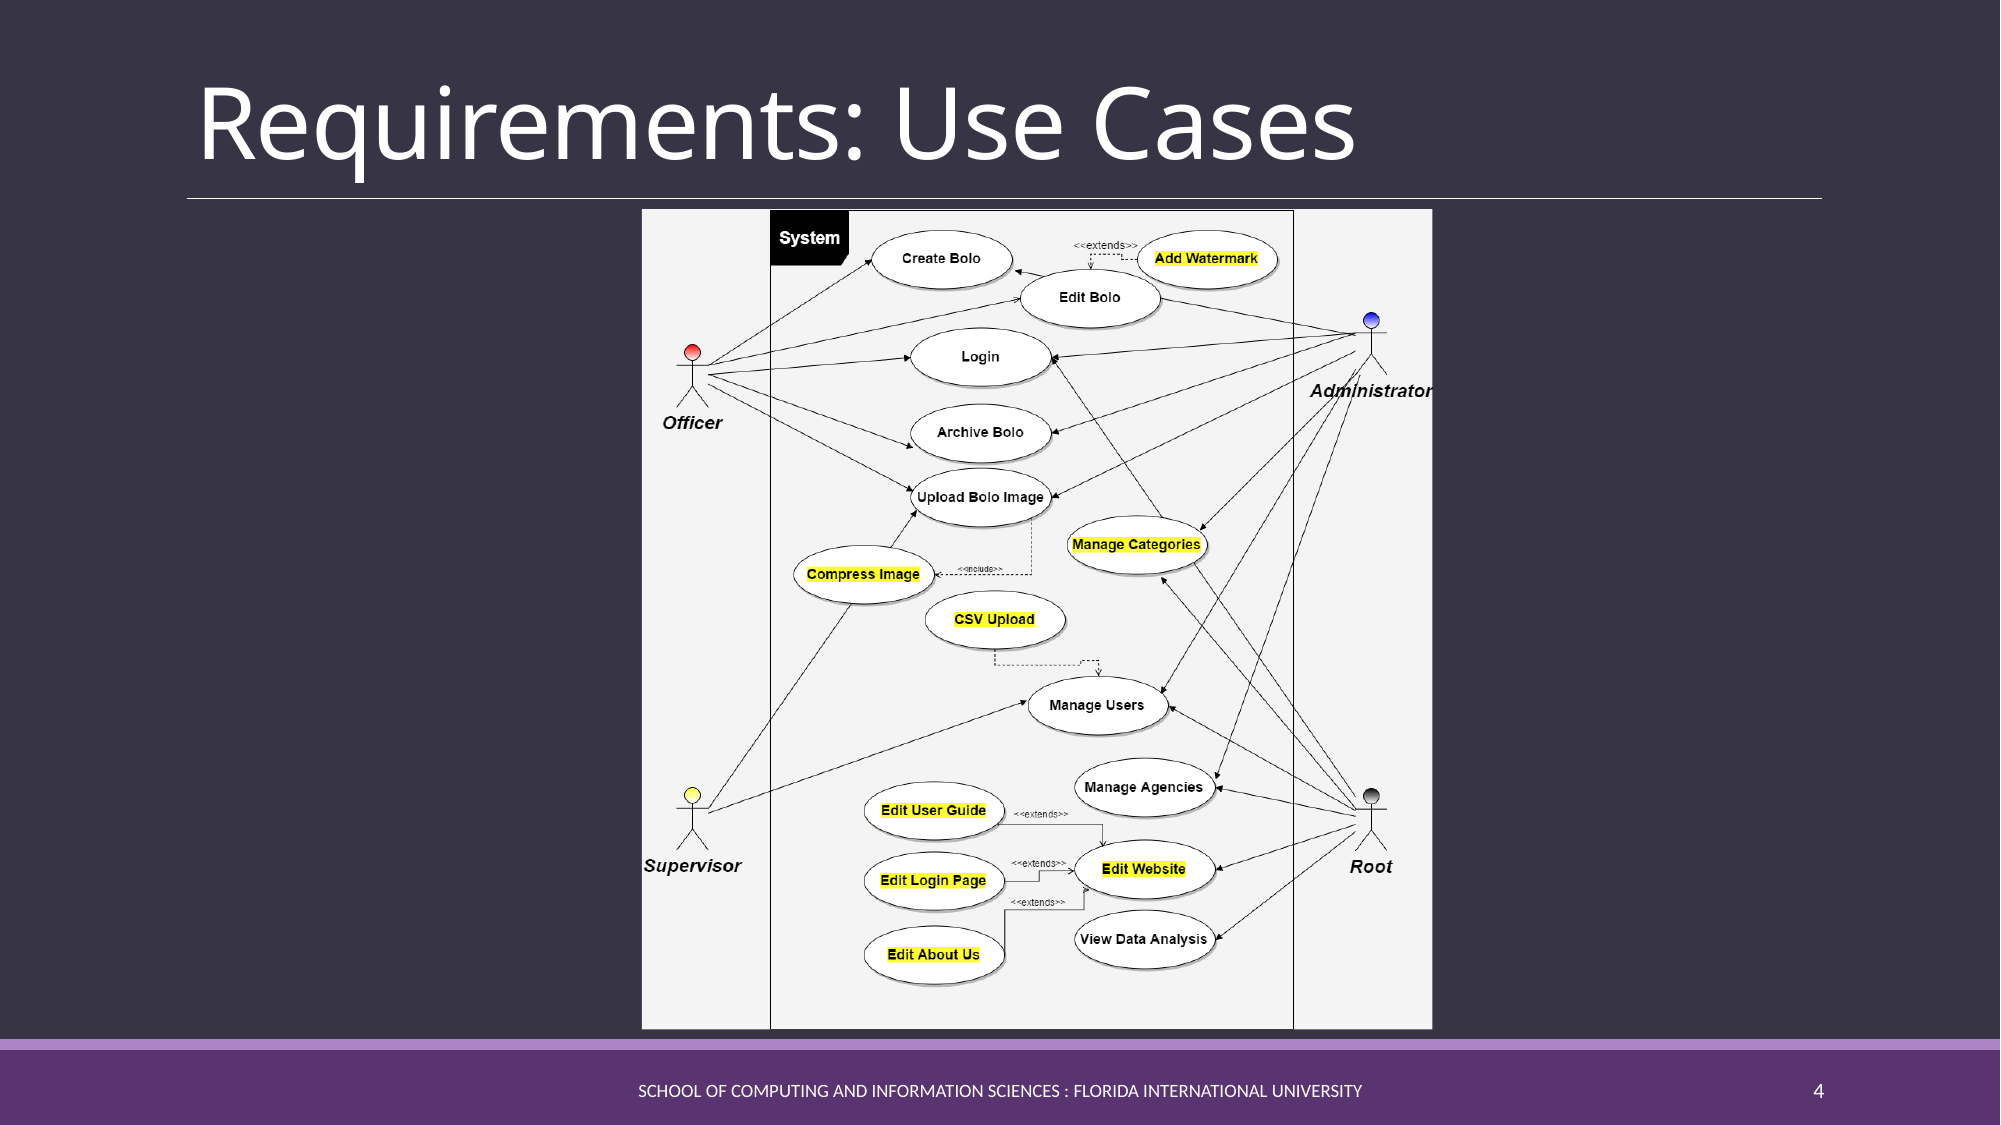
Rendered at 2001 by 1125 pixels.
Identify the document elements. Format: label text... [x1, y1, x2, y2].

footer School of Computing and Information Sciences : Florida International University [604, 1059, 1396, 1120]
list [641, 208, 1433, 1030]
title Requirements: Use Cases [180, 47, 1830, 188]
slide_number 4 [1624, 1059, 1840, 1120]
